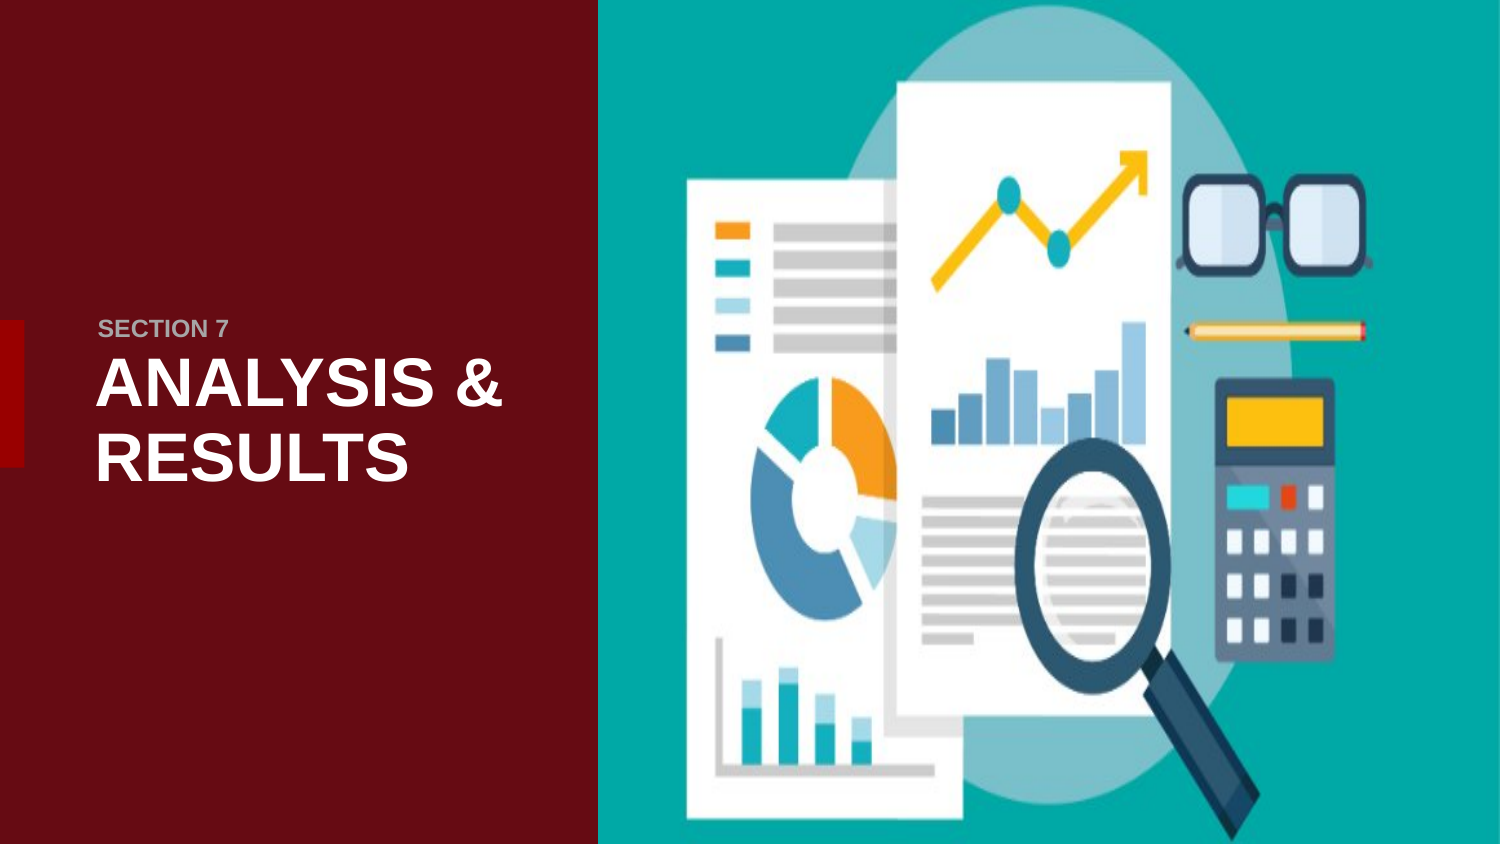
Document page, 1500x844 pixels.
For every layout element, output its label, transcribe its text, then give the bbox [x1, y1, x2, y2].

list SECTION 7 [86, 308, 592, 350]
title ANALYSIS & RESULTS [83, 391, 592, 453]
picture [597, 0, 1500, 844]
